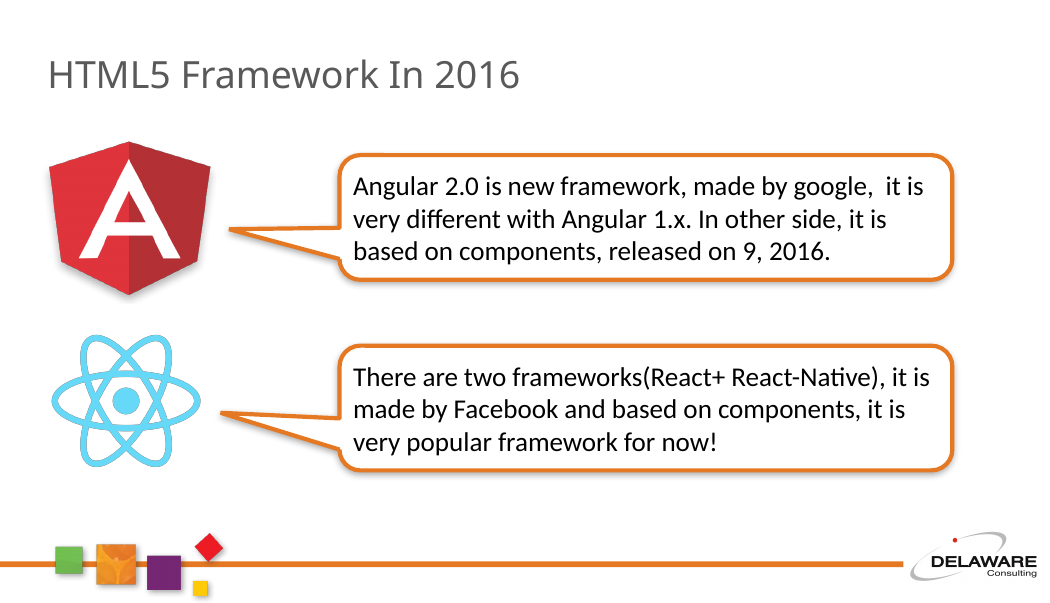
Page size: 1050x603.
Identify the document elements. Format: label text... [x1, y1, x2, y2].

picture [909, 529, 1038, 584]
text_box Angular 2.0 is new framework, made by google, it is very different with Angular 1.x. In other side, it is based on components, released on 9, 2016. [229, 155, 953, 280]
picture [41, 319, 211, 489]
picture [41, 527, 242, 603]
picture [41, 131, 219, 304]
text_box There are two frameworks(React+ React-Native), it is made by Facebook and based on components, it is very popular framework for now! [220, 345, 953, 471]
list HTML5 Framework In 2016 [41, 31, 904, 116]
